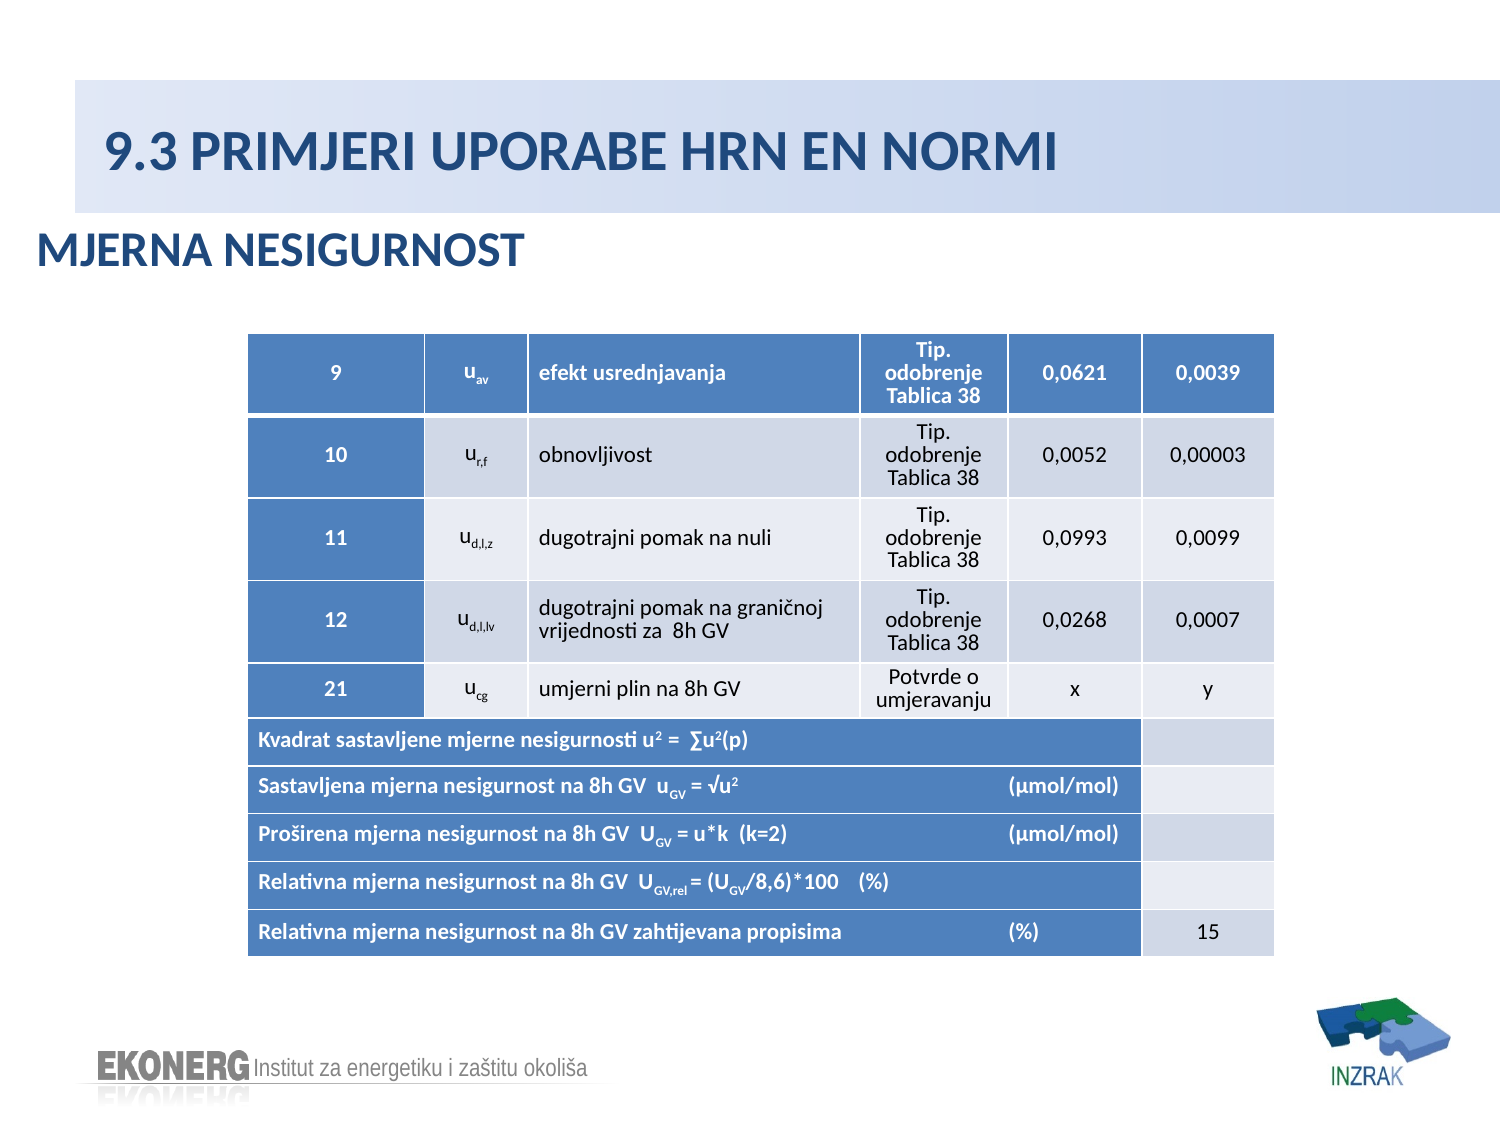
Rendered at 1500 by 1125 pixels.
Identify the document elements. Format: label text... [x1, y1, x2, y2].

table_cell 0,0007 [1143, 581, 1274, 662]
table_cell obnovljivost [529, 418, 859, 497]
table_header uav [425, 334, 527, 413]
table_cell [1143, 862, 1274, 909]
table_cell dugotrajni pomak na nuli [529, 499, 859, 580]
table_cell [1143, 767, 1274, 813]
table_cell 21 [248, 664, 424, 717]
table_cell Proširena mjerna nesigurnost na 8h GV UGV = u*k (k=2) (µmol/mol) [248, 814, 1141, 861]
table_cell ucg [425, 664, 527, 717]
table_cell ud,l,z [425, 499, 527, 580]
table_cell Kvadrat sastavljene mjerne nesigurnosti u2 = ∑u2(p) [248, 719, 1141, 765]
table_cell [1143, 719, 1274, 765]
table_cell ur,f [425, 418, 527, 497]
table_cell umjerni plin na 8h GV [529, 664, 859, 717]
table_cell y [1143, 664, 1274, 717]
table_header 0,0039 [1143, 334, 1274, 413]
table_cell 11 [248, 499, 424, 580]
table_cell Potvrde o umjeravanju [861, 664, 1007, 717]
table_cell [1143, 814, 1274, 861]
table_header 0,0621 [1009, 334, 1141, 413]
table_header 9 [248, 334, 424, 413]
table_cell 12 [248, 581, 424, 662]
table_cell Relativna mjerna nesigurnost na 8h GV UGV,rel = (UGV/8,6)*100 (%) [248, 862, 1141, 909]
table_cell Sastavljena mjerna nesigurnost na 8h GV uGV = √u2 (µmol/mol) [248, 767, 1141, 813]
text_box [61, 1038, 636, 1112]
table_cell Tip. odobrenje Tablica 38 [861, 581, 1007, 662]
table_cell dugotrajni pomak na graničnoj vrijednosti za 8h GV [529, 581, 859, 662]
table_cell Tip. odobrenje Tablica 38 [861, 499, 1007, 580]
table_cell 0,0268 [1009, 581, 1141, 662]
table_cell 15 [1143, 910, 1274, 956]
table_cell Tip. odobrenje Tablica 38 [861, 418, 1007, 497]
table_cell ud,l,lv [425, 581, 527, 662]
table_cell 0,00003 [1143, 418, 1274, 497]
title 9.3 PRIMJERI UPORABE HRN EN NORMI [75, 80, 1500, 213]
table_cell 10 [248, 418, 424, 497]
table_cell 0,0099 [1143, 499, 1274, 580]
picture [1315, 996, 1451, 1093]
table_cell 0,0993 [1009, 499, 1141, 580]
text_box [74, 343, 1447, 1040]
table_cell Relativna mjerna nesigurnost na 8h GV zahtijevana propisima (%) [248, 910, 1141, 956]
table_cell x [1009, 664, 1141, 717]
table_header Tip. odobrenje Tablica 38 [861, 334, 1007, 413]
text_box MJERNA NESIGURNOST [21, 209, 1451, 343]
table_header efekt usrednjavanja [529, 334, 859, 413]
table_cell 0,0052 [1009, 418, 1141, 497]
